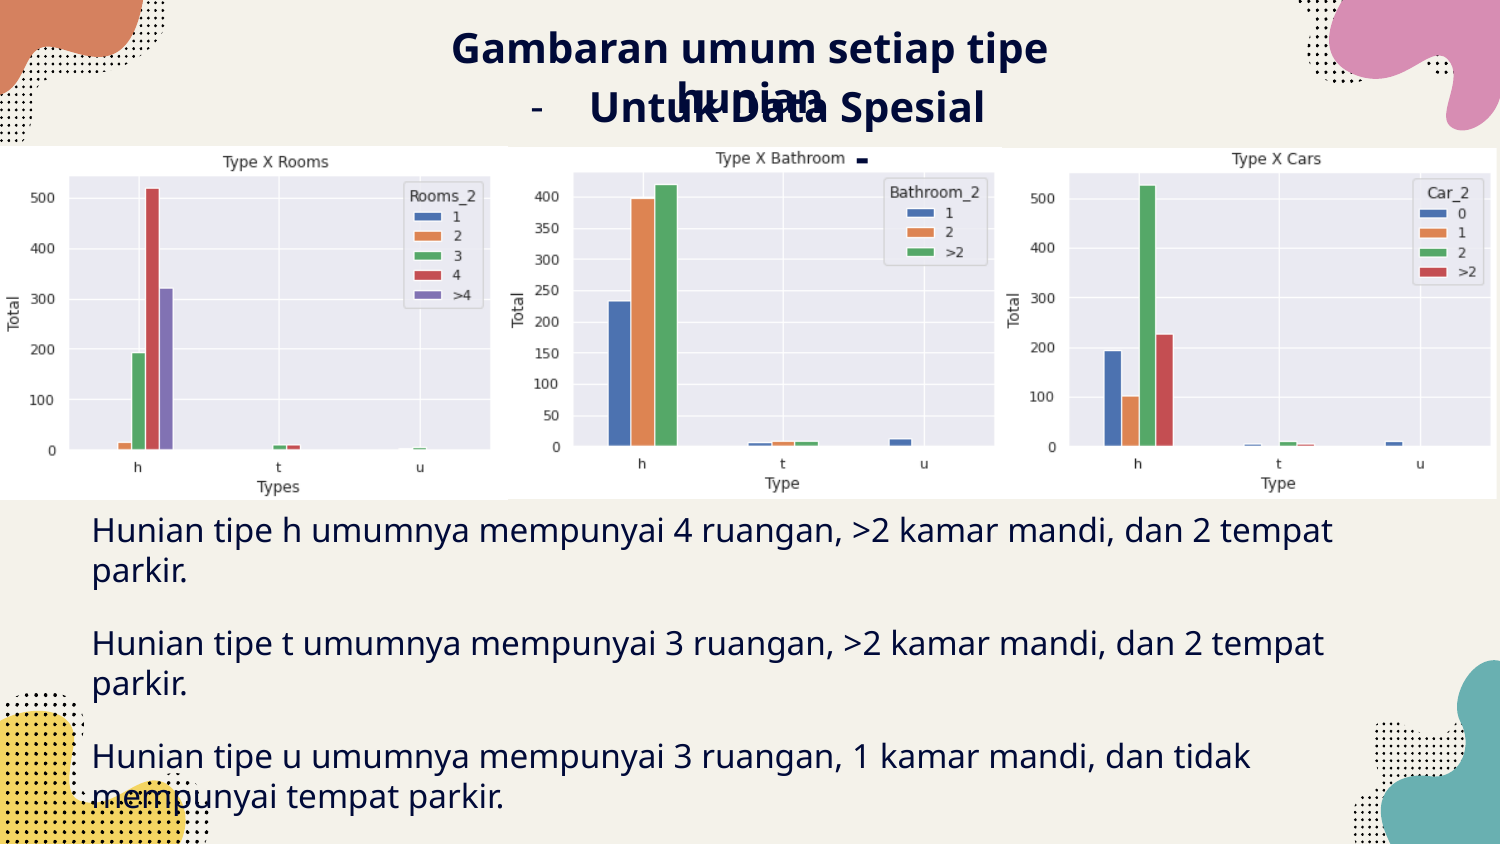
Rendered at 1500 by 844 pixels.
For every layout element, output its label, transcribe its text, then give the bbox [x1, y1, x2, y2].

title Gambaran umum setiap tipe hunian [410, 7, 1090, 86]
subtitle Hunian tipe h umumnya mempunyai 4 ruangan, >2 kamar mandi, dan 2 tempat parkir. Hunian tipe t umumnya mempunyai 3 ruangan, >2 kamar mandi, dan 2 tempat parkir. Hunian tipe u umumnya mempunyai 3 ruangan, 1 kamar mandi, dan tidak mempunyai tempat parkir. [76, 507, 1431, 787]
picture [0, 146, 1497, 500]
title Untuk Data Spesial - [487, 65, 1012, 144]
